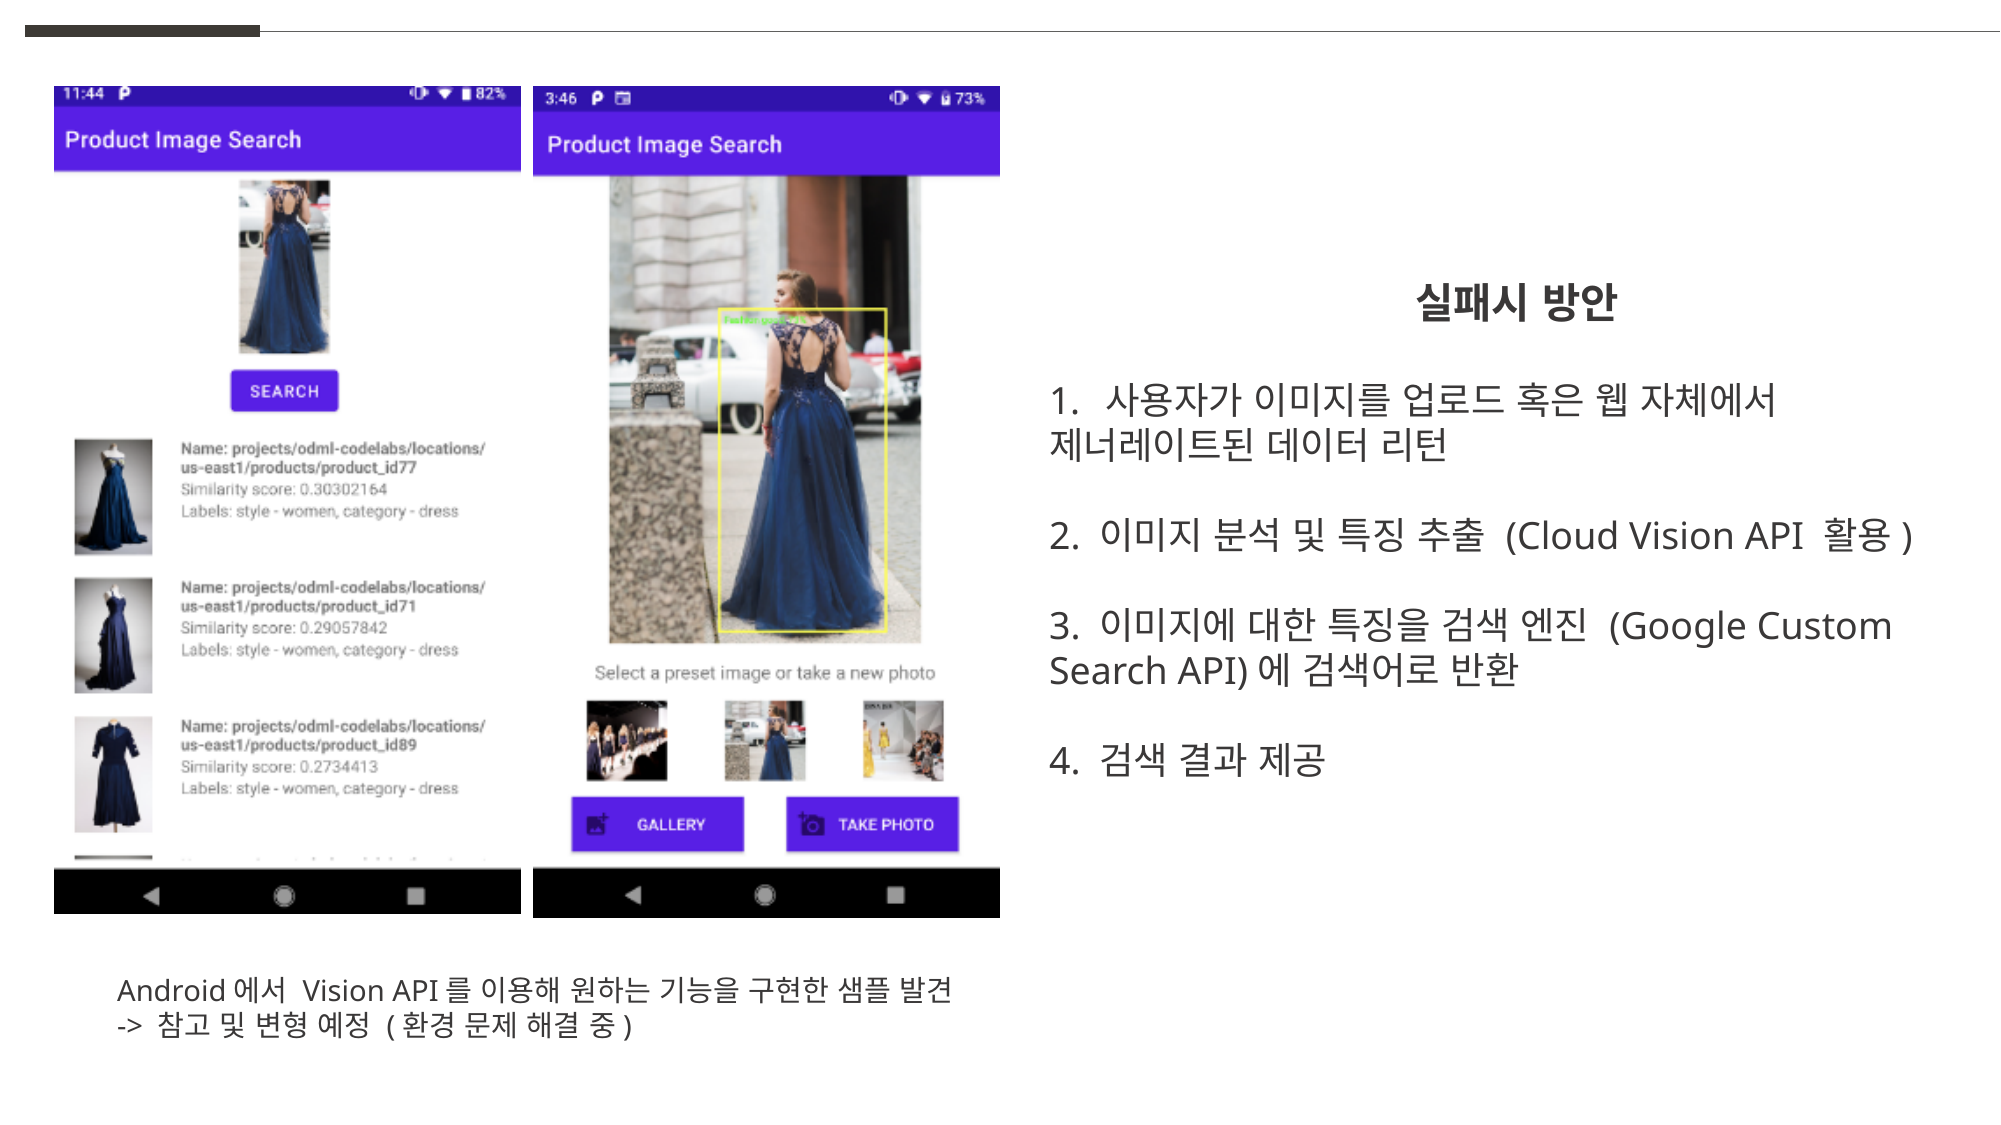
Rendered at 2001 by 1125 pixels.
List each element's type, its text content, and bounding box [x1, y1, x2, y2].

picture [54, 86, 521, 914]
text_box Android에서 Vision API를 이용해 원하는 기능을 구현한 샘플 발견 -> 참고 및 변형 예정 (환경 문제 해결 중) [102, 964, 1094, 1050]
picture [533, 86, 1000, 918]
text_box 실패시 방안 사용자가 이미지를 업로드 혹은 웹 자체에서 제너레이트된 데이터 리턴 2. 이미지 분석 및 특징 추출 (Cloud Vision API 활용) 3. 이미지에 대한 특징을 검색 엔진 (Google Custom Search API)에 검색어로 반환 4. 검색 결과 제공 [1034, 269, 2000, 790]
